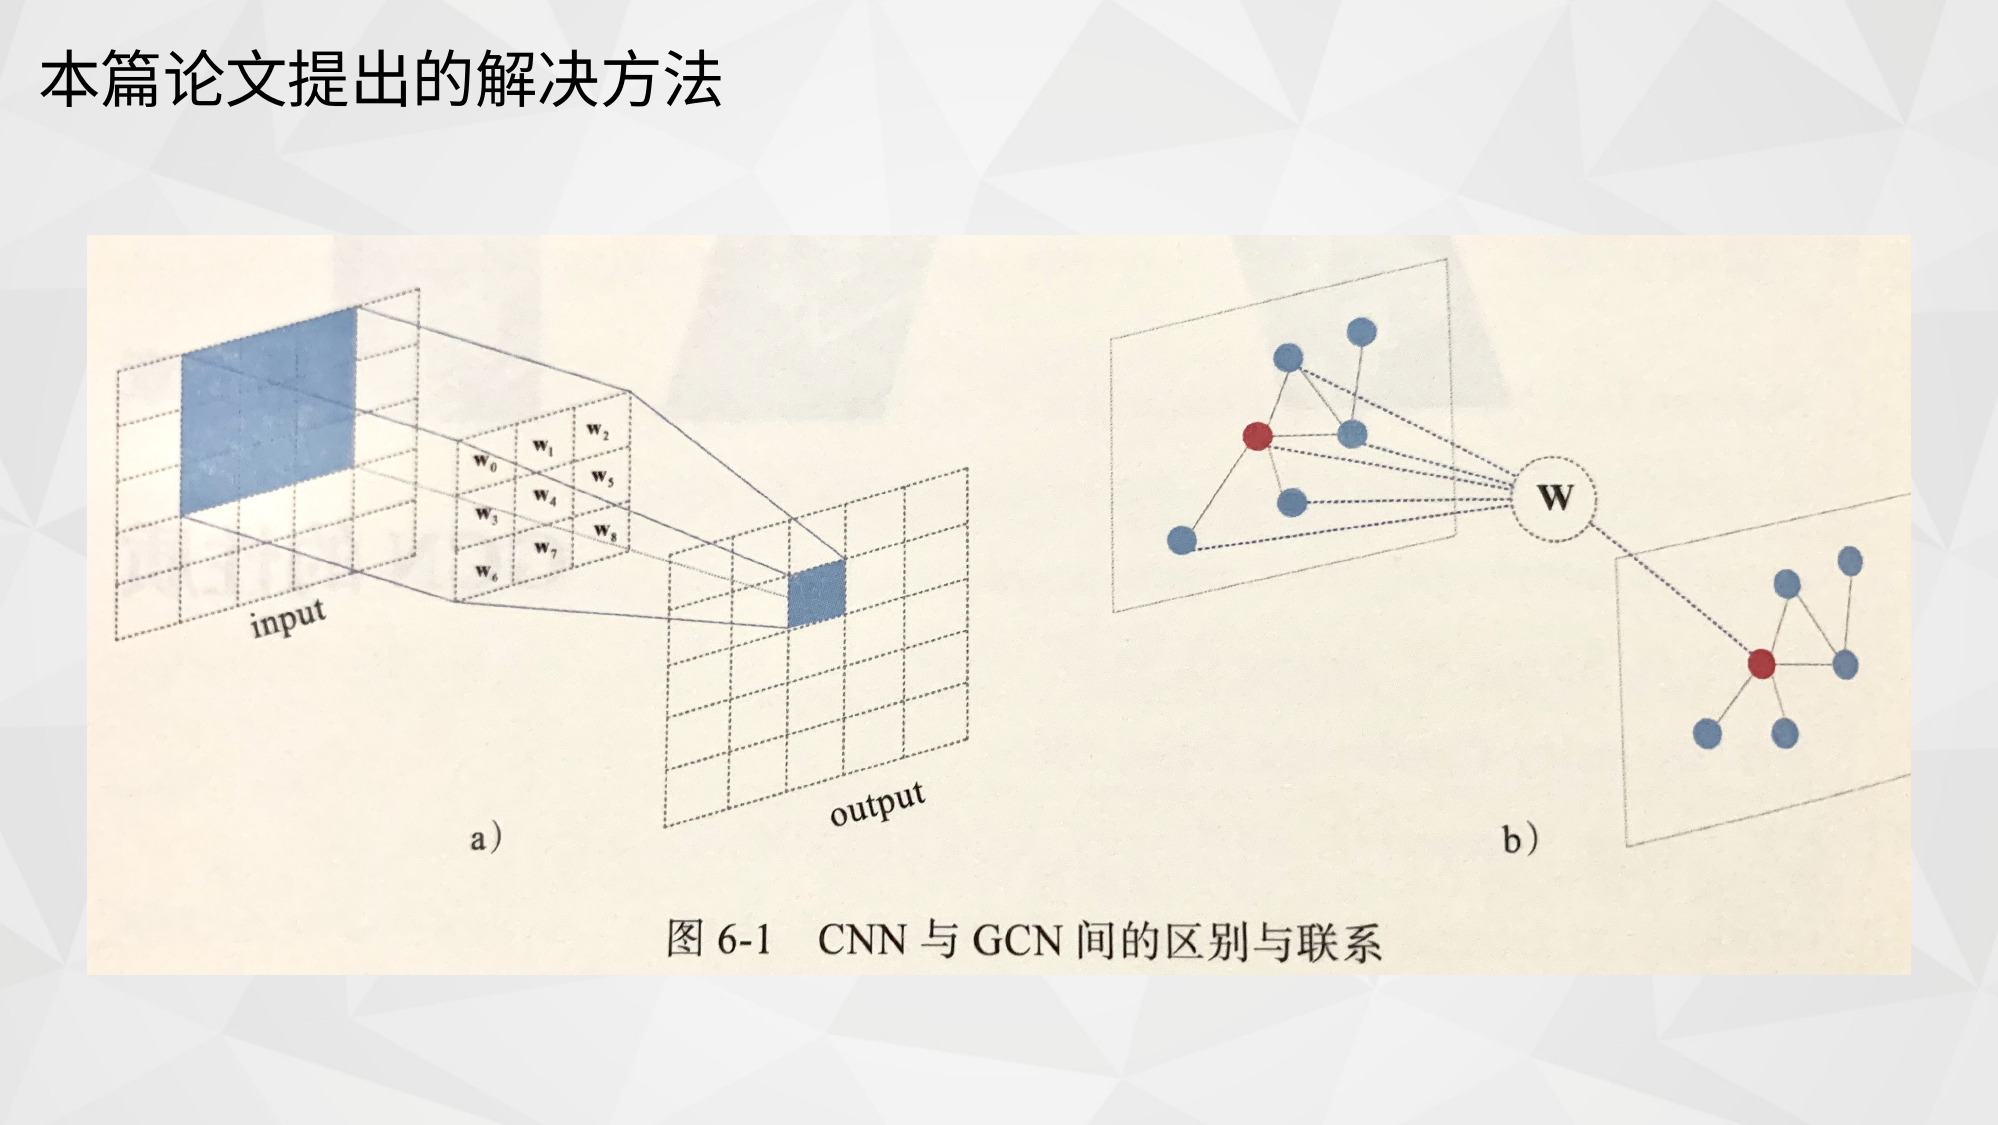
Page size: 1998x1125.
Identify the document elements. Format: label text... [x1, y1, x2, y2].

text_box 本篇论文提出的解决方法 [30, 32, 734, 123]
picture [0, 0, 1998, 1125]
